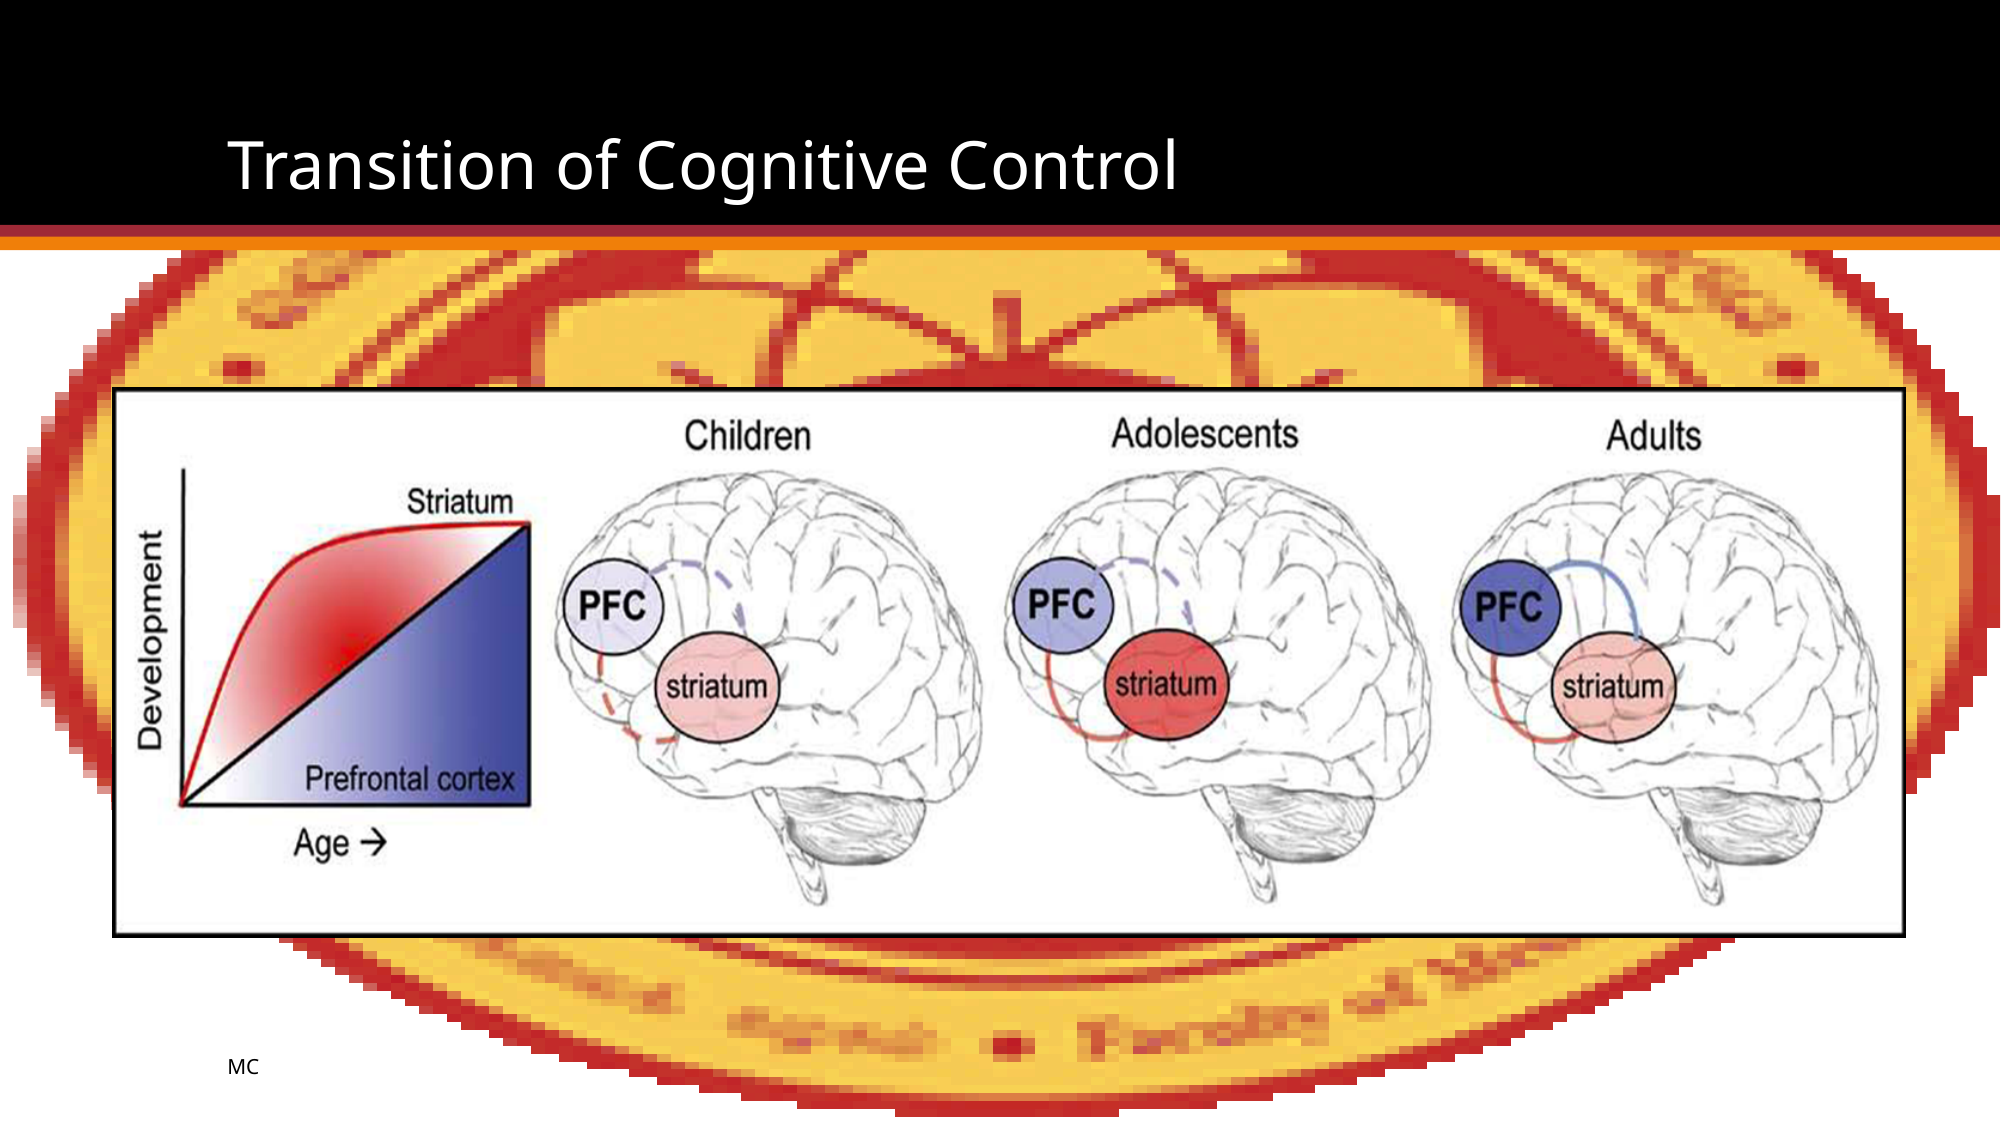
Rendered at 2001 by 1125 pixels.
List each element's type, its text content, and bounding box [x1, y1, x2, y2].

title Transition of Cognitive Control [212, 41, 1788, 212]
picture [0, 0, 2001, 1125]
footer MC [212, 1045, 1237, 1091]
